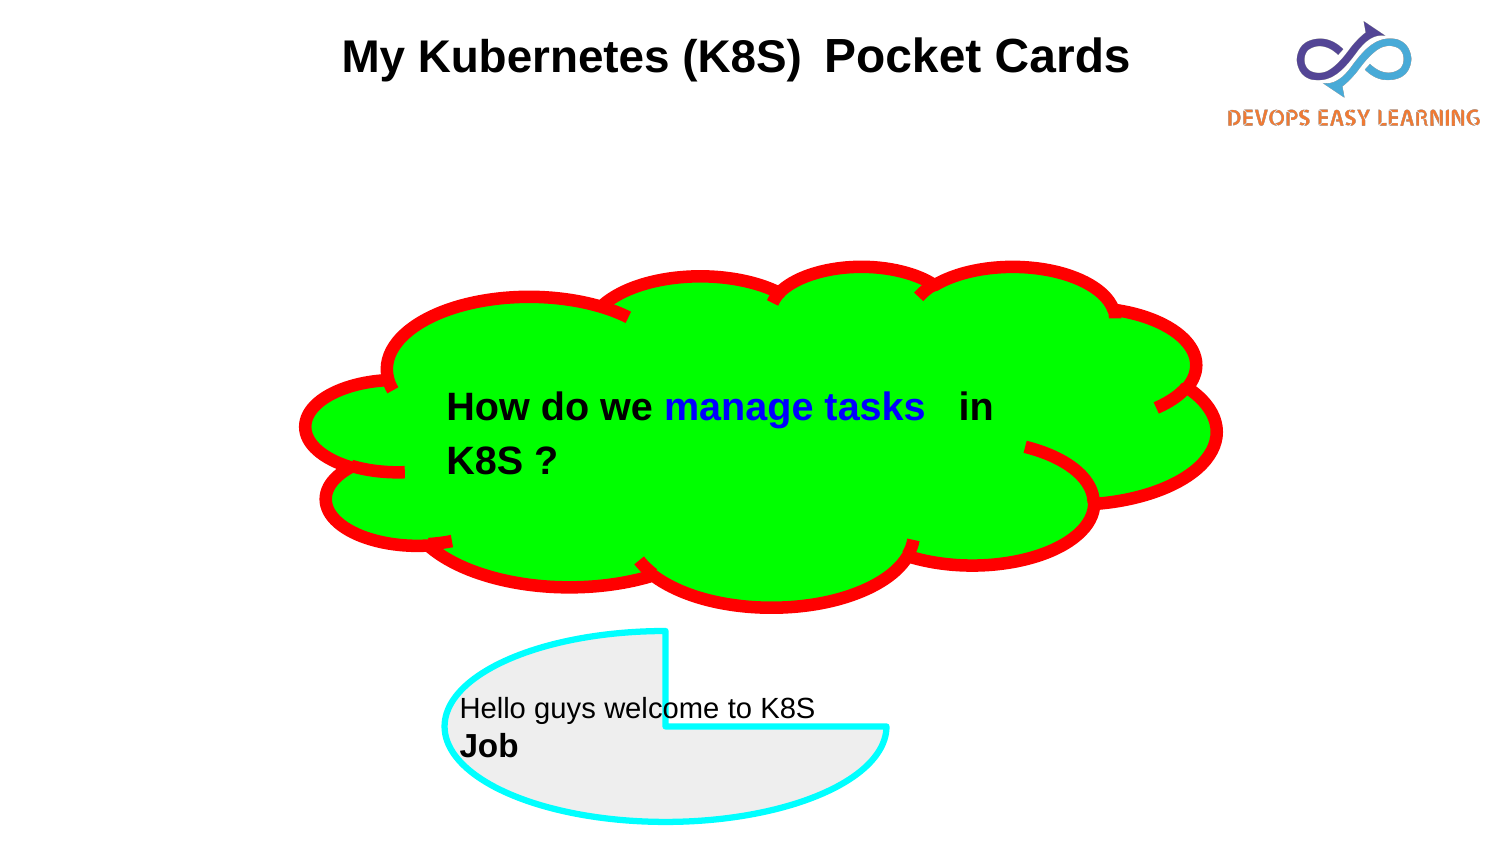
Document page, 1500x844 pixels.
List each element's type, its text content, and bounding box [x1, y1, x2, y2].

text_box My Kubernetes (K8S) Pocket Cards [7, 9, 1214, 138]
text_box Hello guys welcome to K8S Job [444, 631, 887, 822]
text_box How do we manage tasks in K8S ? [305, 266, 1217, 608]
picture [1216, 9, 1492, 148]
